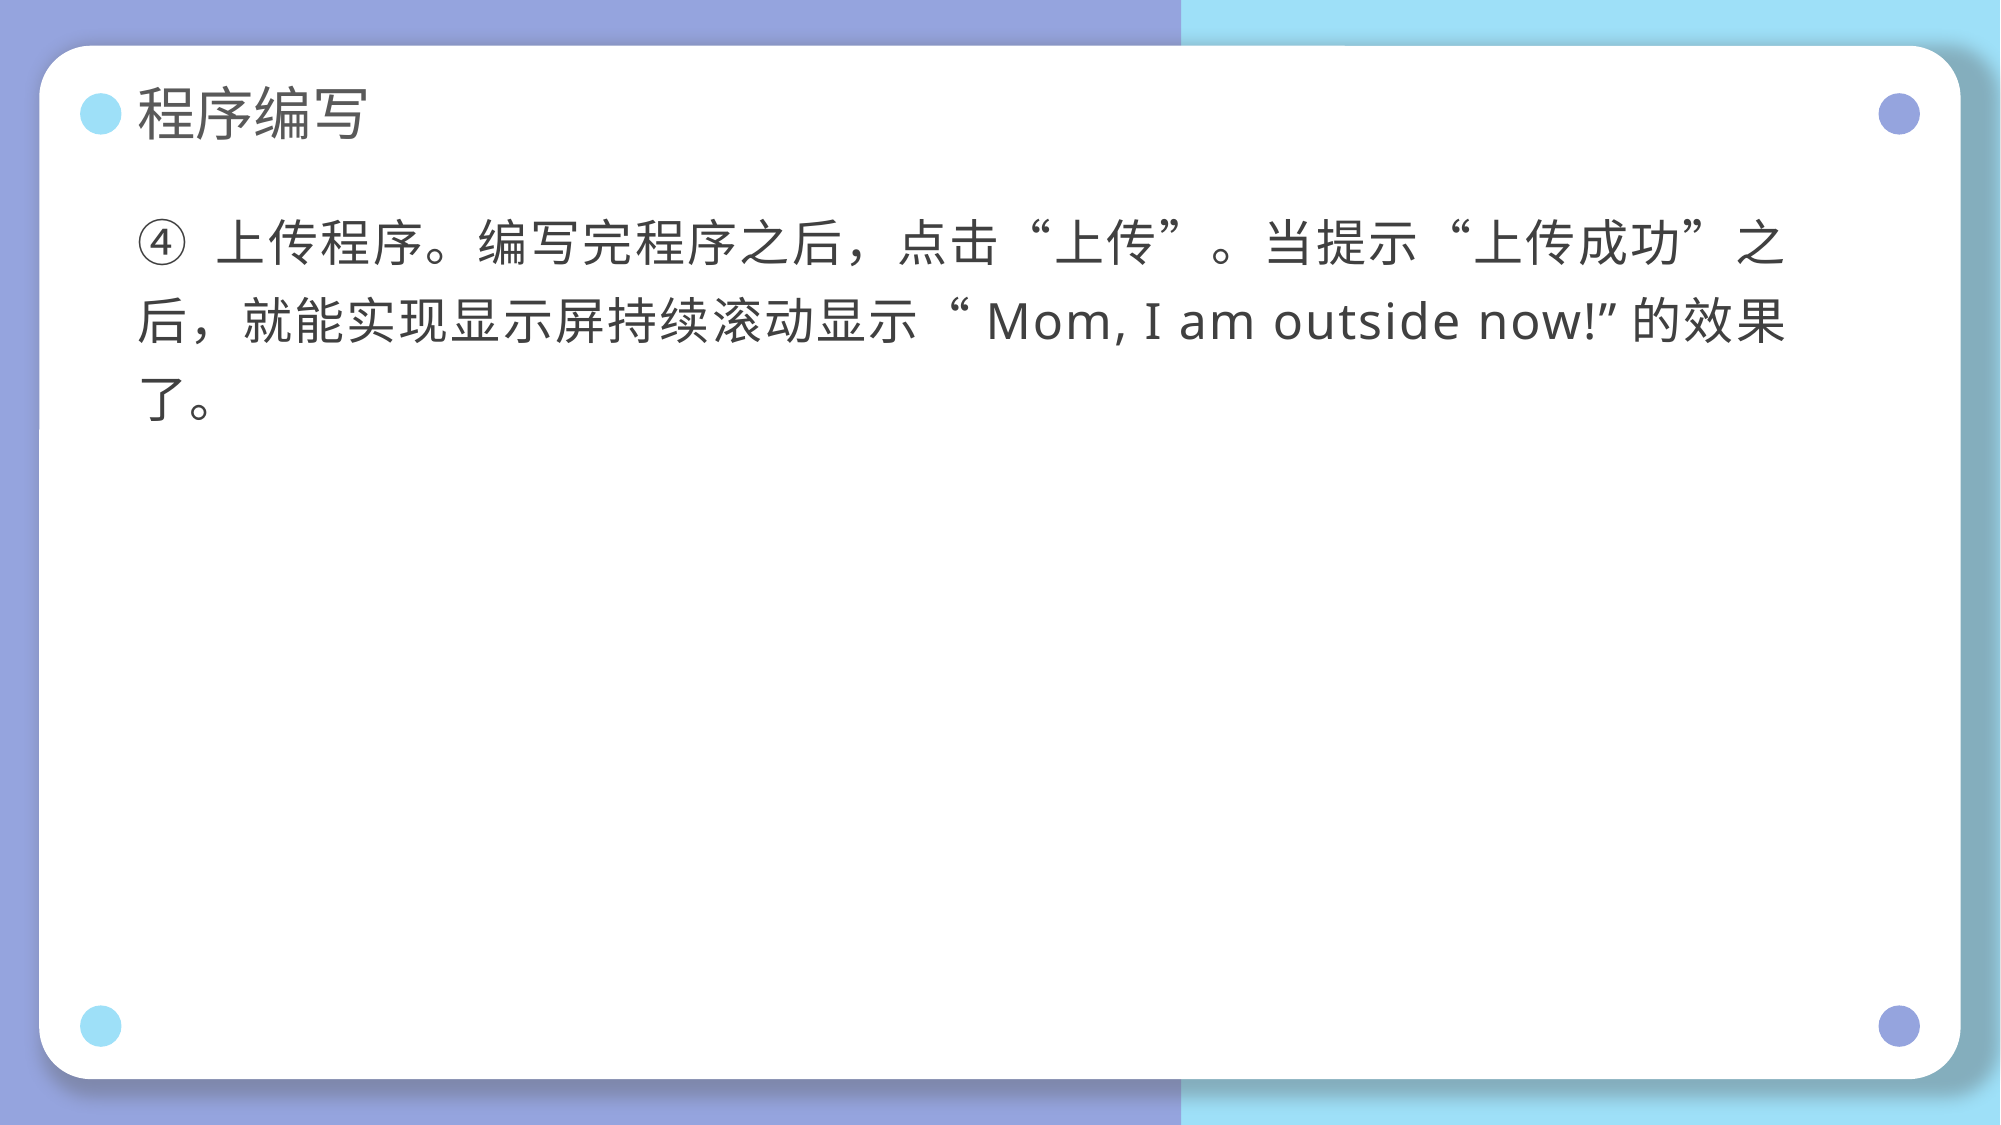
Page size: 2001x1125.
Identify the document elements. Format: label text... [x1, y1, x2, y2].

title 程序编写 [137, 77, 976, 157]
list ④ 上传程序。编写完程序之后，点击“上传”。当提示“上传成功”之后，就能实现显示屏持续滚动显示“Mom, I am outside now!”的效果了。 [137, 185, 1789, 369]
